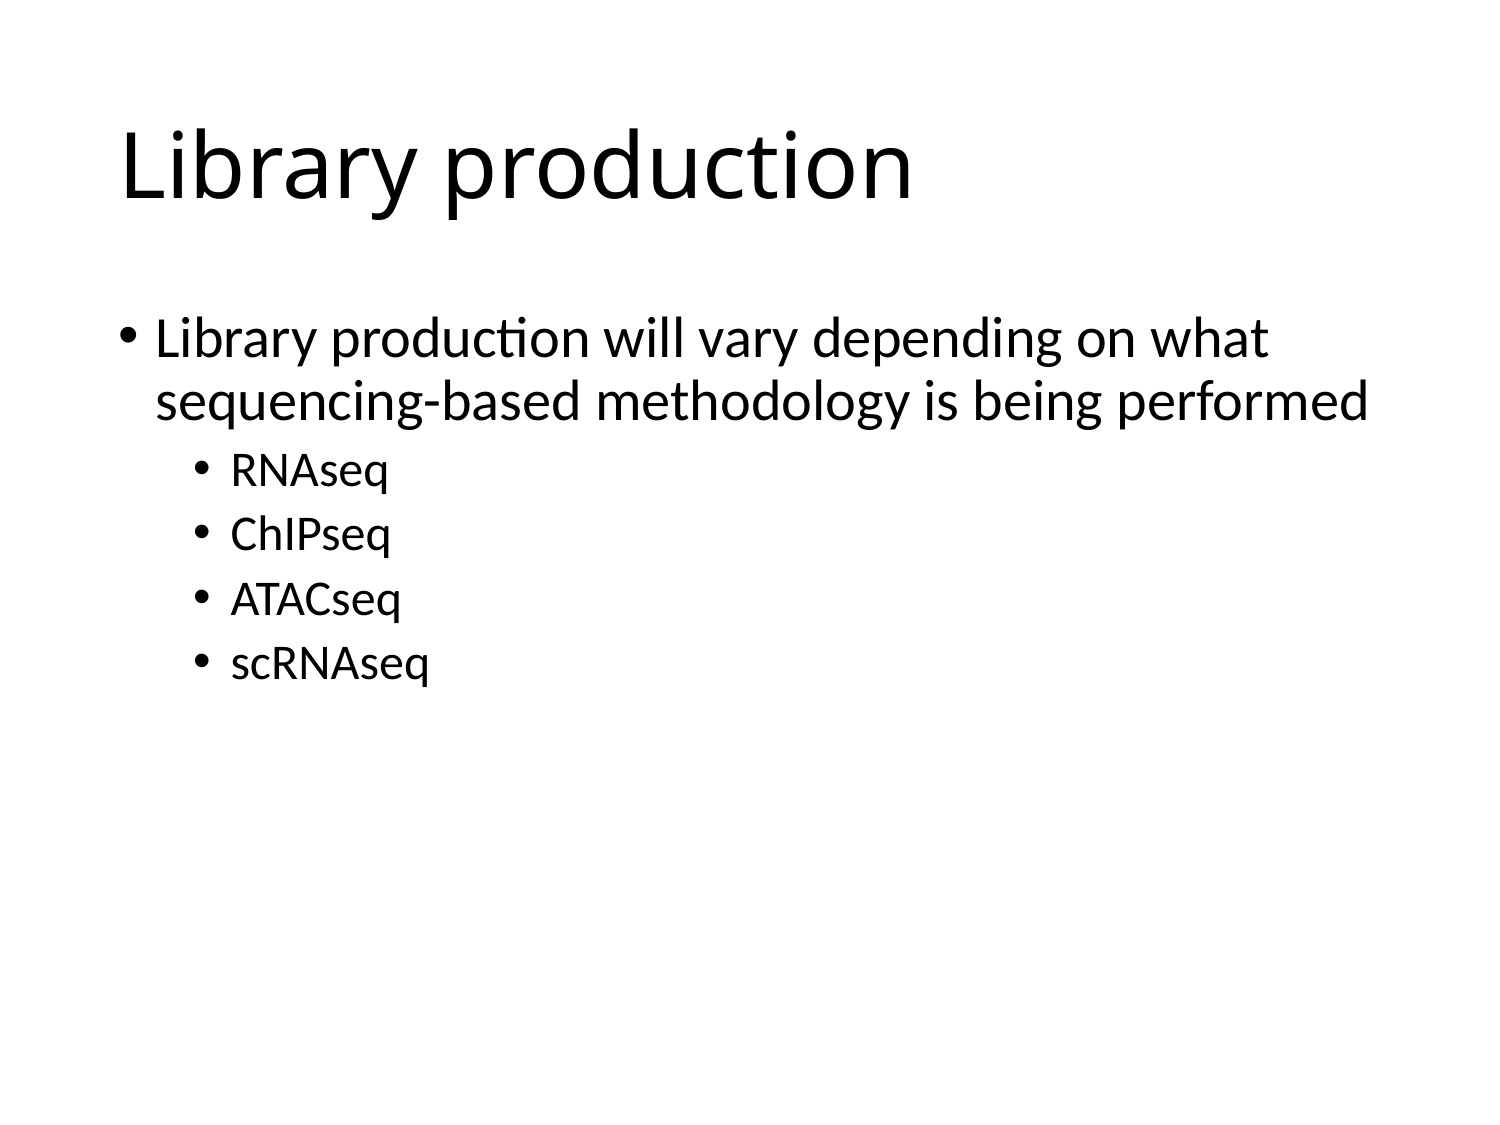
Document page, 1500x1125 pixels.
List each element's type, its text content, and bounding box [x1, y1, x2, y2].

title Library production [103, 59, 1397, 278]
list Library production will vary depending on what sequencing-based methodology is being performed RNAseq ChIPseq ATACseq scRNAseq [103, 299, 1397, 1014]
